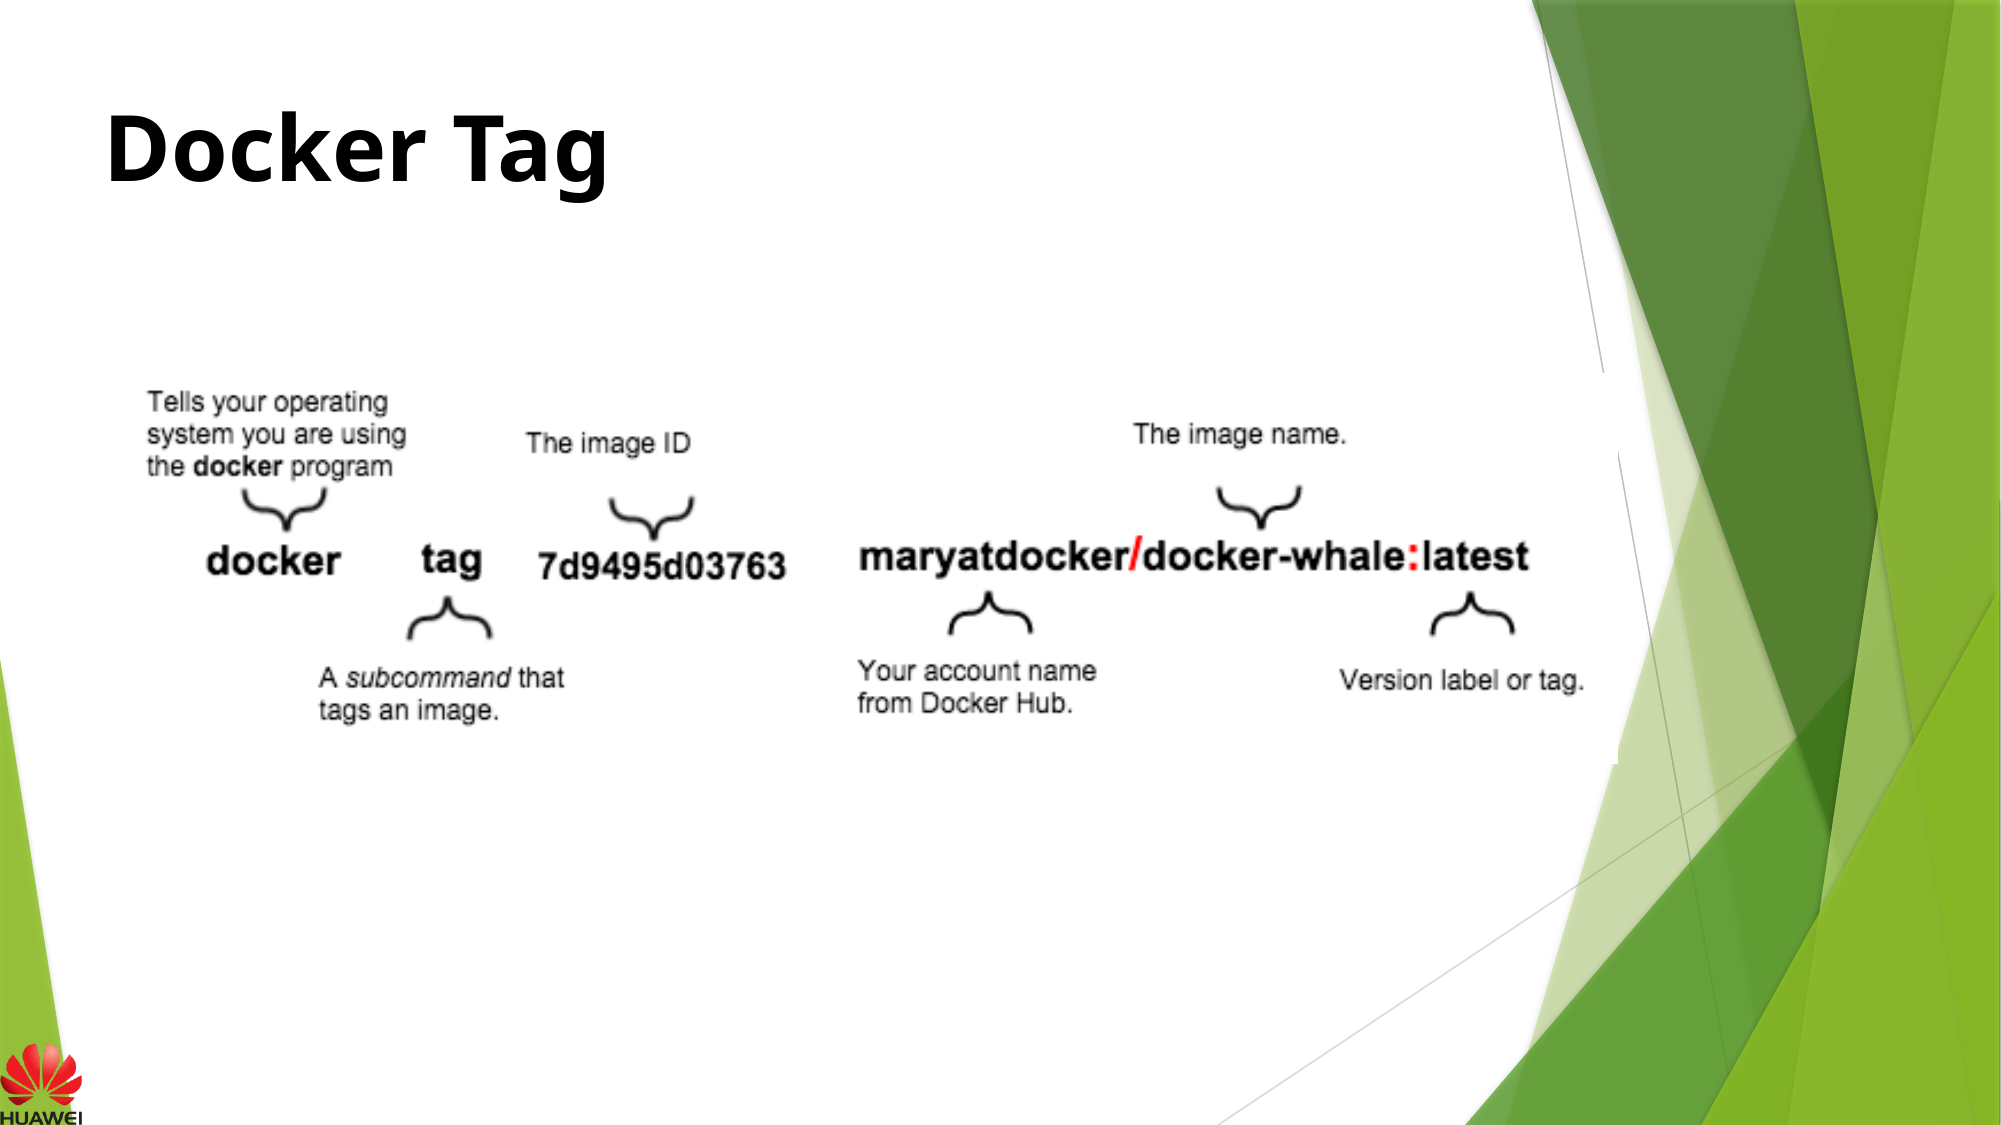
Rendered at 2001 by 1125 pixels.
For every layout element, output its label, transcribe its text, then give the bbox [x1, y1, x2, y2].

picture [0, 1043, 82, 1125]
title Docker Tag [88, 82, 1499, 227]
picture [101, 373, 1618, 764]
